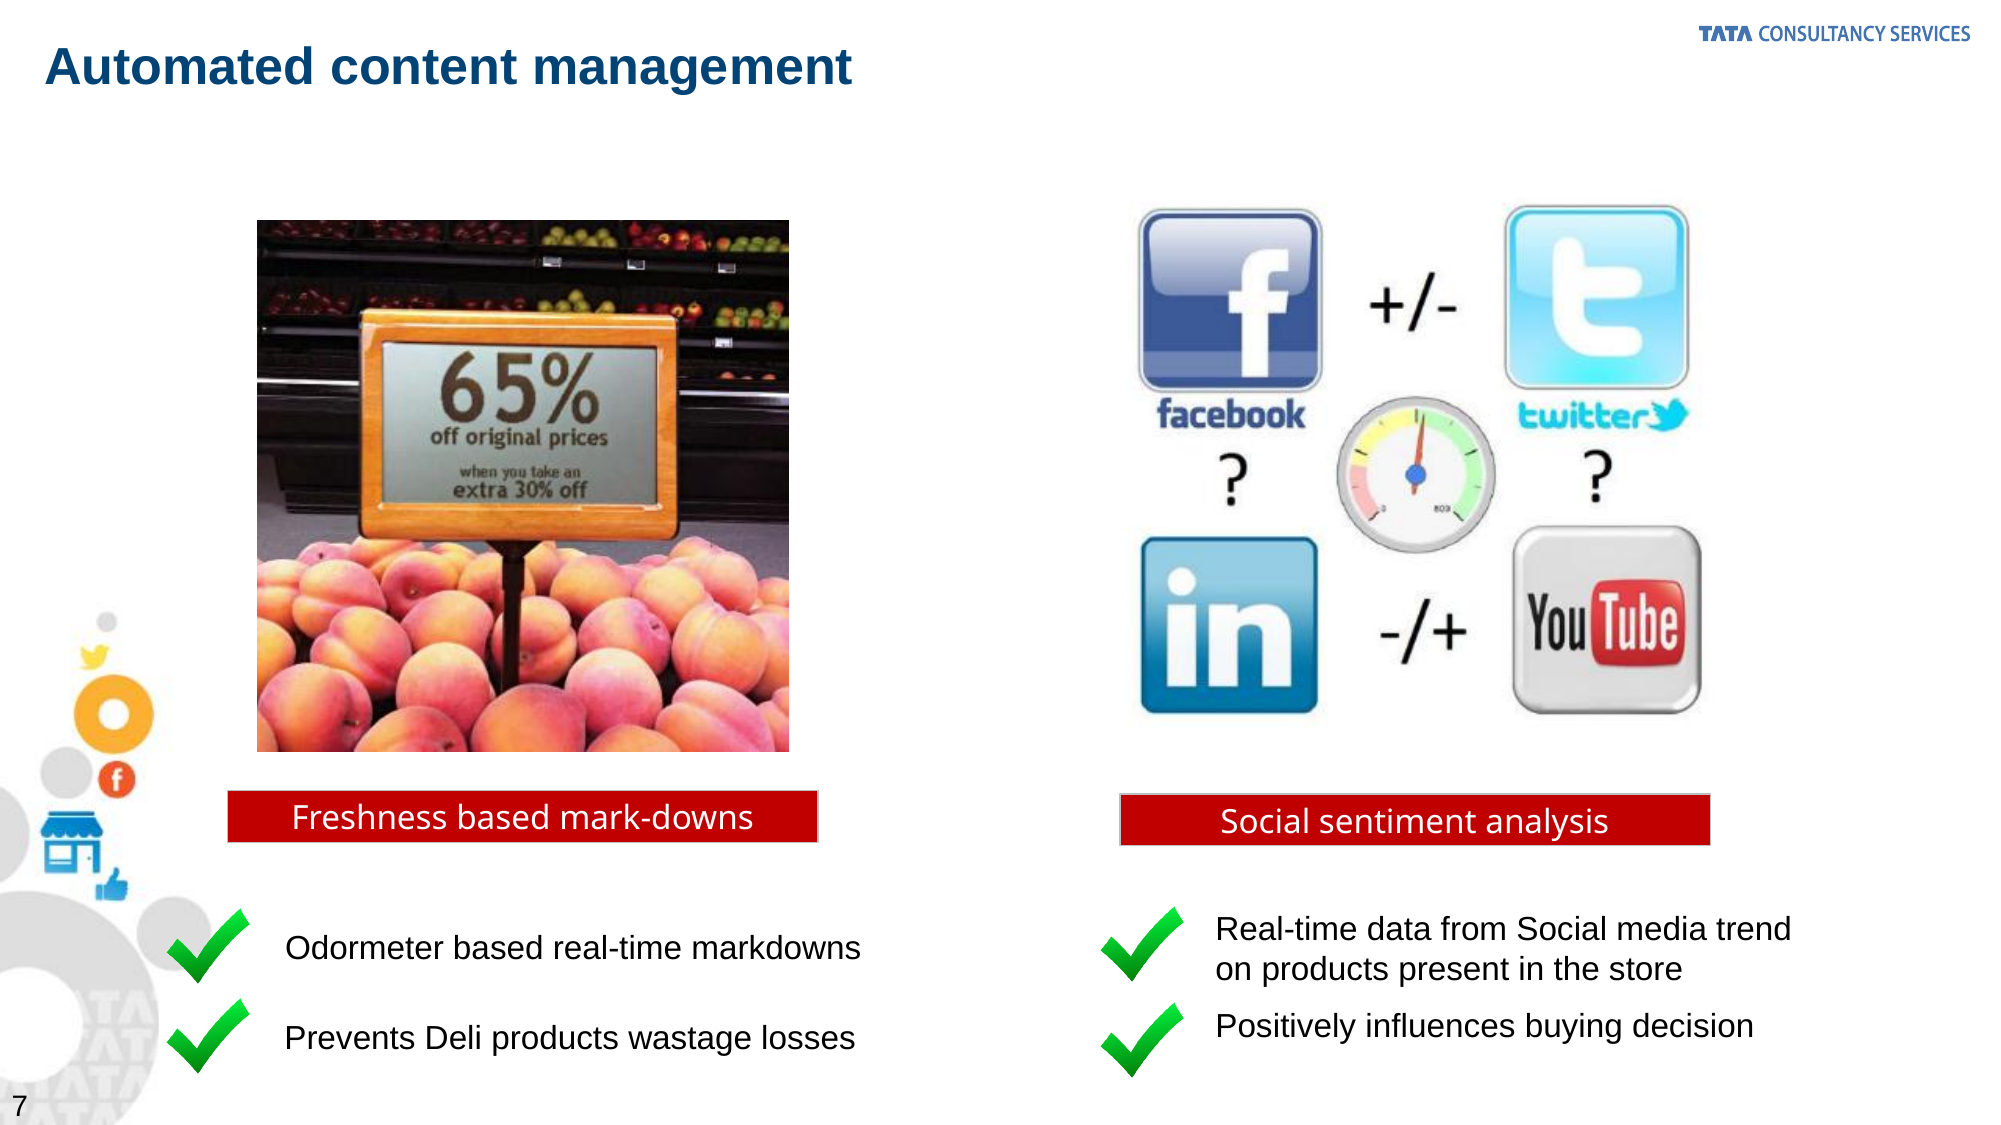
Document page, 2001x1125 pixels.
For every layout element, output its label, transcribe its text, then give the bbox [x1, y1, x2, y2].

text_box Positively influences buying decision [1221, 993, 1850, 1054]
text_box Real-time data from Social media trend on products present in the store [1195, 897, 1850, 993]
text_box Prevents Deli products wastage losses [290, 1006, 877, 1066]
title Automated content management [29, 25, 1904, 105]
text_box Freshness based mark-downs [226, 788, 820, 844]
text_box Odormeter based real-time markdowns [265, 916, 883, 977]
picture [0, 0, 2001, 1125]
text_box Social sentiment analysis [1118, 794, 1712, 848]
